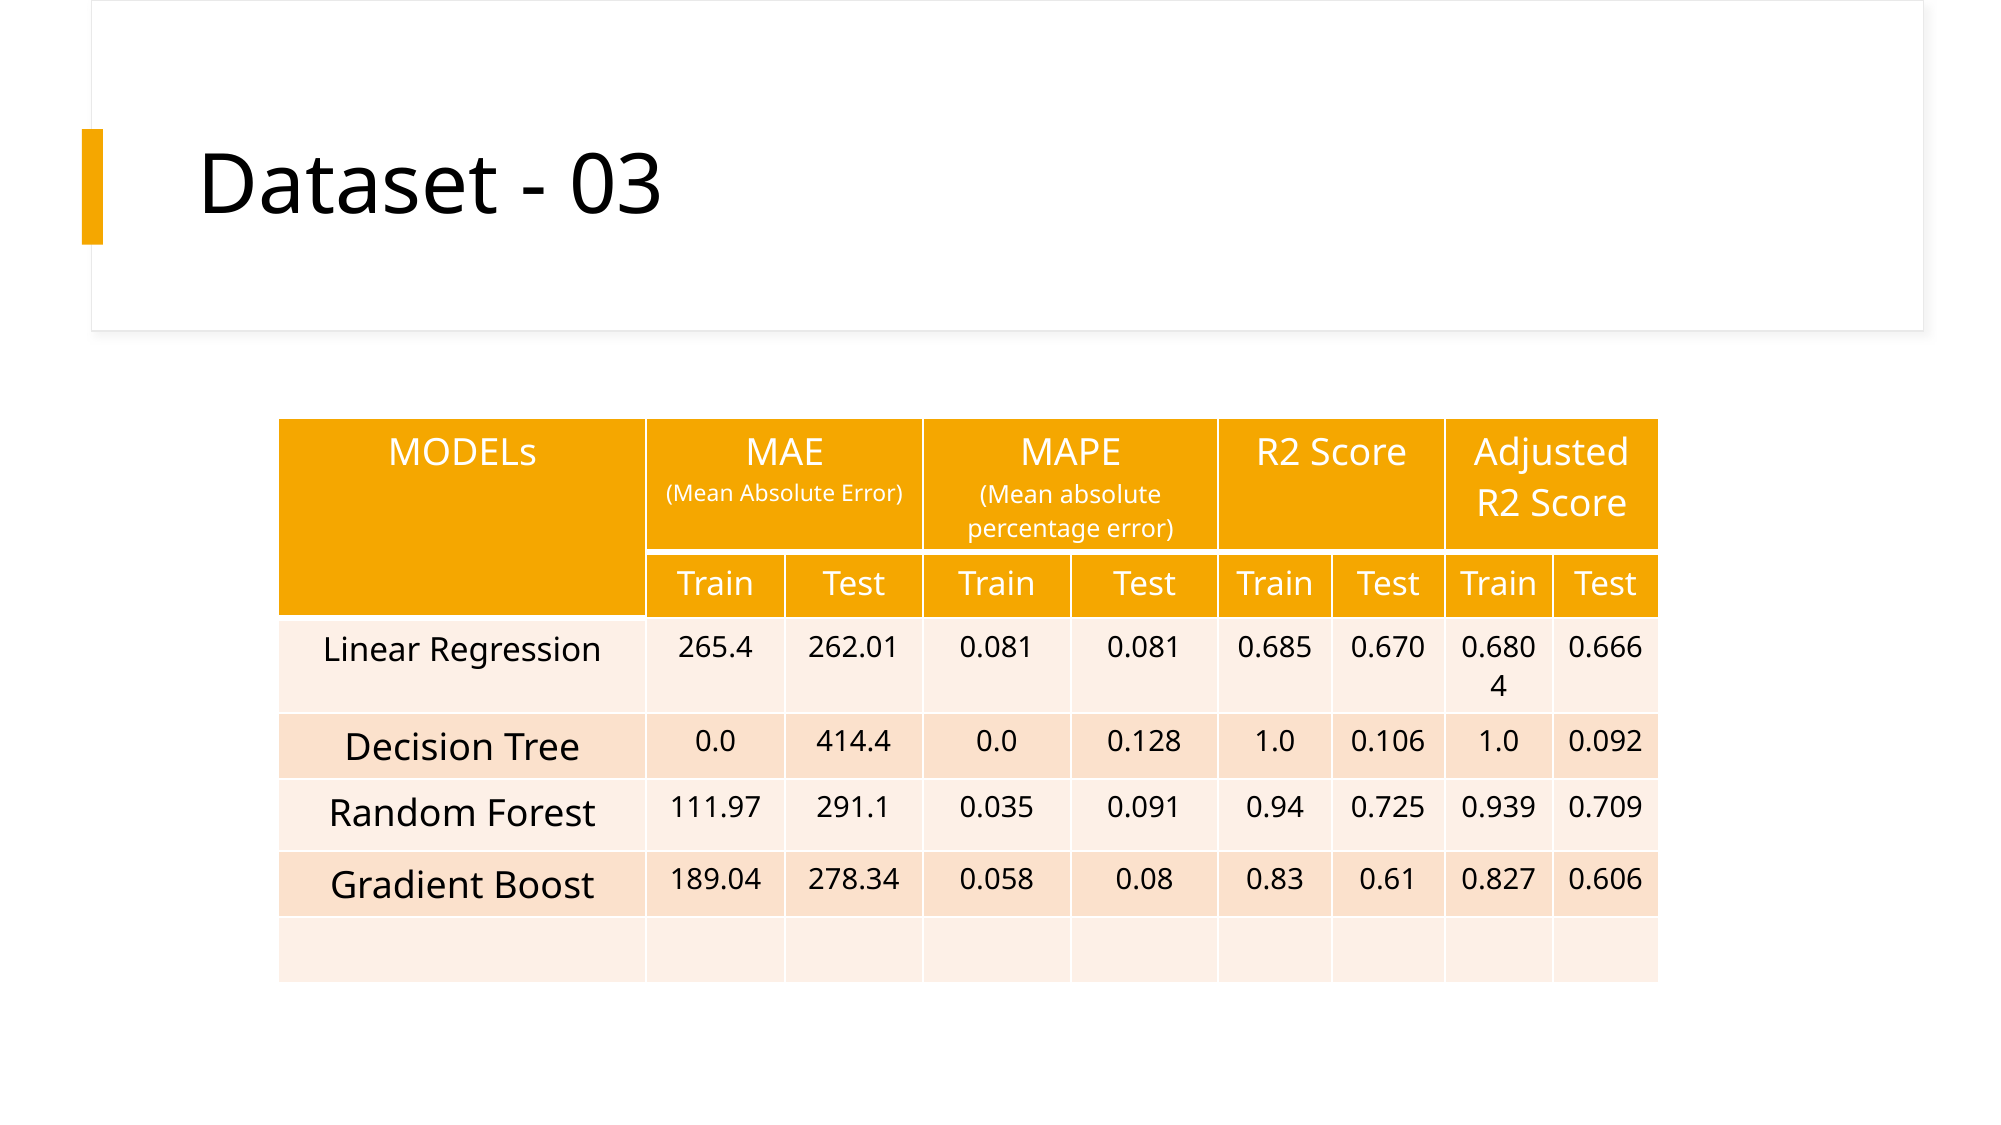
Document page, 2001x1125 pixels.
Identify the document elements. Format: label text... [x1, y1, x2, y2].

table_cell Train [647, 555, 784, 617]
title Dataset - 03 [183, 90, 1851, 284]
table_cell 265.4 [647, 619, 784, 712]
table_cell [279, 918, 645, 982]
table_cell 0.666 [1554, 619, 1658, 712]
table_cell 0.725 [1333, 780, 1444, 850]
table_cell 0.106 [1333, 714, 1444, 778]
table_cell [1219, 918, 1331, 982]
table_cell 0.0 [924, 714, 1070, 778]
table_cell 0.0 [647, 714, 784, 778]
table_cell [1072, 918, 1217, 982]
table_header Adjusted R2 Score [1446, 419, 1658, 549]
table_cell Train [1219, 555, 1331, 617]
table_cell [1333, 918, 1444, 982]
table_cell 0.6804 [1446, 619, 1552, 712]
table_cell 0.83 [1219, 852, 1331, 916]
table_cell Train [924, 555, 1070, 617]
table_header MODELs [279, 419, 645, 615]
table_cell Test [1072, 555, 1217, 617]
table_cell 0.685 [1219, 619, 1331, 712]
table_cell Linear Regression [279, 621, 645, 712]
table_cell 291.1 [786, 780, 922, 850]
table_cell 0.091 [1072, 780, 1217, 850]
table_cell Random Forest [279, 780, 645, 850]
table_cell 0.081 [924, 619, 1070, 712]
table_cell 278.34 [786, 852, 922, 916]
table_cell 189.04 [647, 852, 784, 916]
table_cell 0.709 [1554, 780, 1658, 850]
table_cell [1554, 918, 1658, 982]
table_cell 0.128 [1072, 714, 1217, 778]
table_cell 0.827 [1446, 852, 1552, 916]
table_cell [924, 918, 1070, 982]
table_cell 0.606 [1554, 852, 1658, 916]
table_cell 111.97 [647, 780, 784, 850]
table_cell Test [786, 555, 922, 617]
table_header MAE (Mean Absolute Error) [647, 419, 922, 549]
table_cell 0.94 [1219, 780, 1331, 850]
table_cell Train [1446, 555, 1552, 617]
table_cell 1.0 [1446, 714, 1552, 778]
table_cell 0.08 [1072, 852, 1217, 916]
table_cell [1446, 918, 1552, 982]
table_cell 0.092 [1554, 714, 1658, 778]
table_cell 0.670 [1333, 619, 1444, 712]
table_cell [786, 918, 922, 982]
table_cell 0.058 [924, 852, 1070, 916]
table_cell 262.01 [786, 619, 922, 712]
table_cell 0.035 [924, 780, 1070, 850]
table_cell [647, 918, 784, 982]
table_cell Gradient Boost [279, 852, 645, 916]
table_cell 0.61 [1333, 852, 1444, 916]
table_cell 1.0 [1219, 714, 1331, 778]
table_header R2 Score [1219, 419, 1444, 549]
table_cell 0.081 [1072, 619, 1217, 712]
table_cell Test [1554, 555, 1658, 617]
table_header MAPE (Mean absolute percentage error) [924, 419, 1217, 549]
table_cell Test [1333, 555, 1444, 617]
table_cell Decision Tree [279, 714, 645, 778]
table_cell 414.4 [786, 714, 922, 778]
table_cell 0.939 [1446, 780, 1552, 850]
